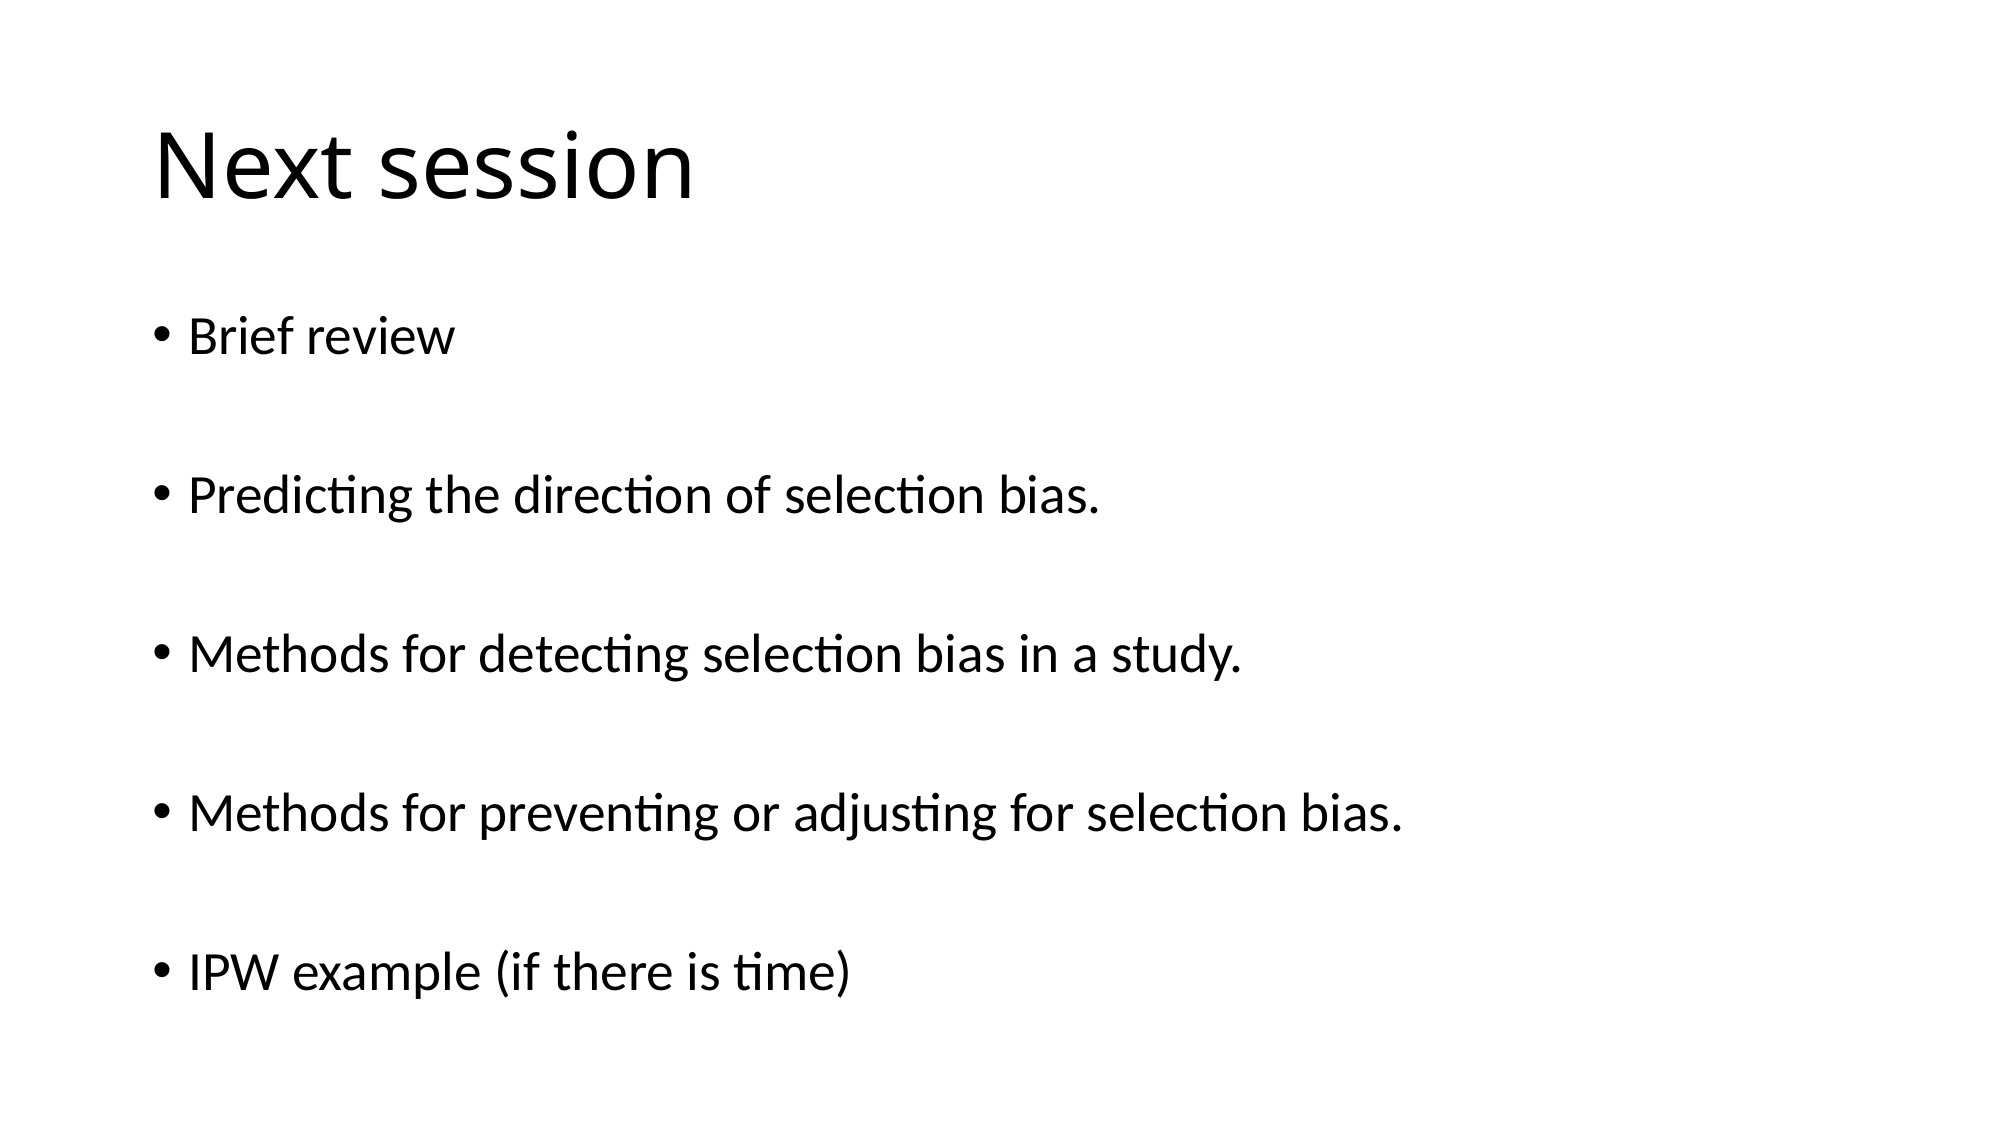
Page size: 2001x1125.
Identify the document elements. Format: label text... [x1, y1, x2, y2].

title Next session [137, 59, 1863, 278]
list Brief review Predicting the direction of selection bias. Methods for detecting selection bias in a study. Methods for preventing or adjusting for selection bias. IPW example (if there is time) [137, 299, 1863, 1014]
